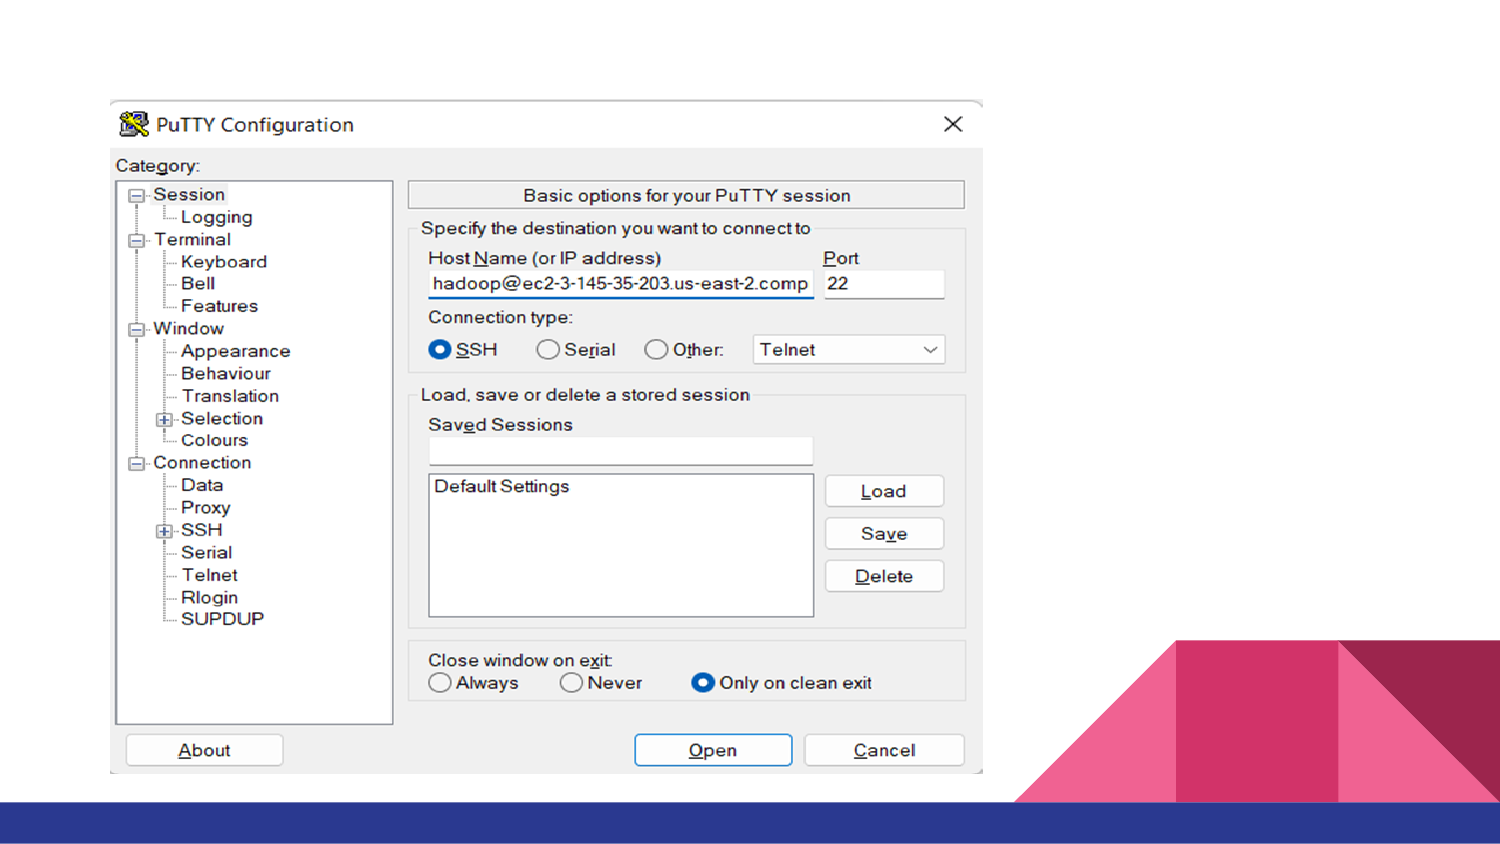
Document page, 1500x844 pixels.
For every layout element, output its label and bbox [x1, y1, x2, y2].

picture [110, 99, 983, 774]
